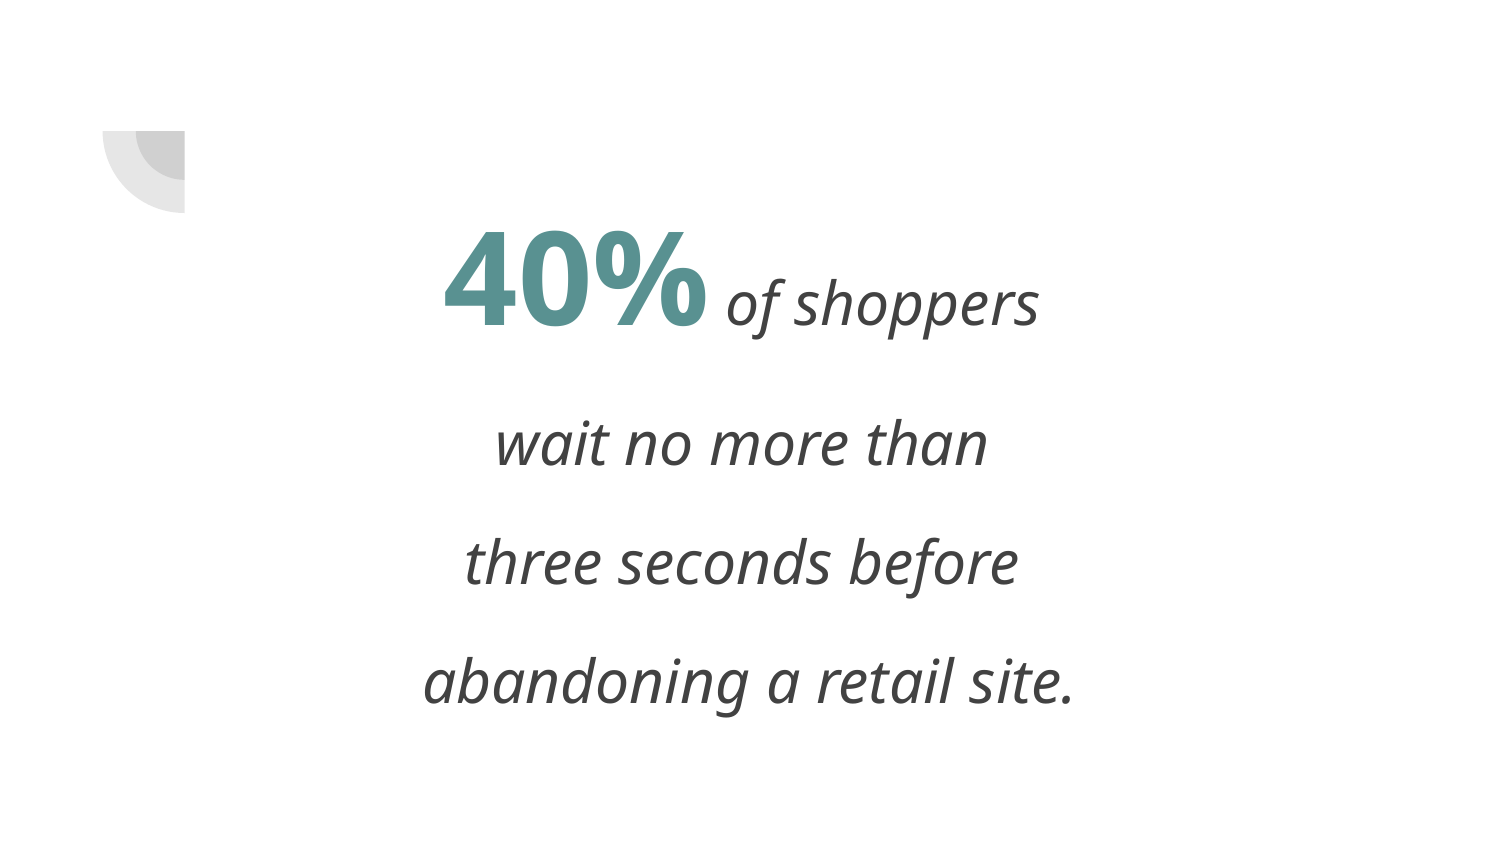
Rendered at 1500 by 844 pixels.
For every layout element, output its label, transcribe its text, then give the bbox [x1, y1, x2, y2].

list 40% of shoppers wait no more than three seconds before abandoning a retail site. [120, 144, 1380, 740]
